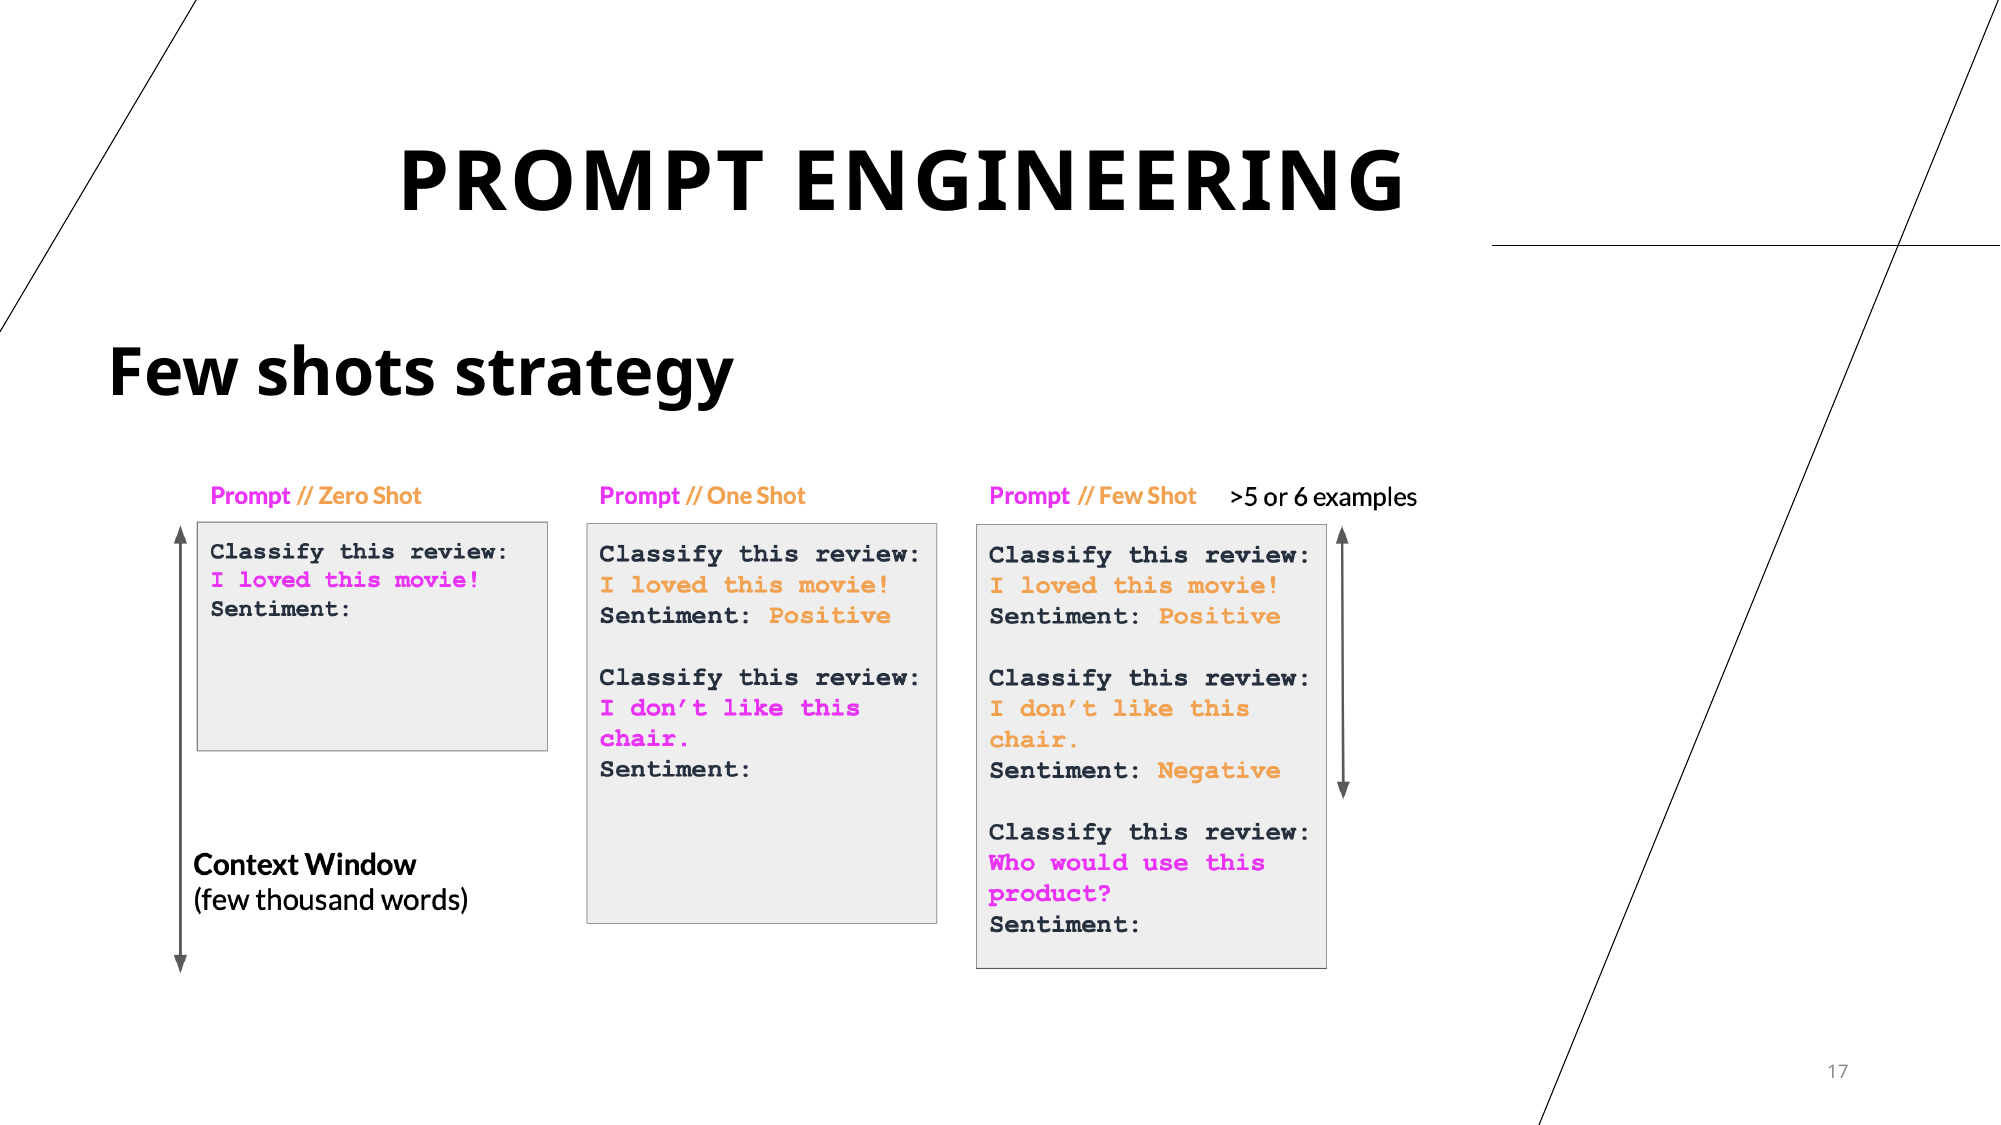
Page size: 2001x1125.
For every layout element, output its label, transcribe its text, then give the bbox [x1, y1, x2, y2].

title Prompt engineering [146, 0, 1658, 237]
text_box Few shots strategy [92, 321, 750, 416]
picture [146, 463, 1422, 981]
slide_number 17 [1701, 1042, 1864, 1103]
